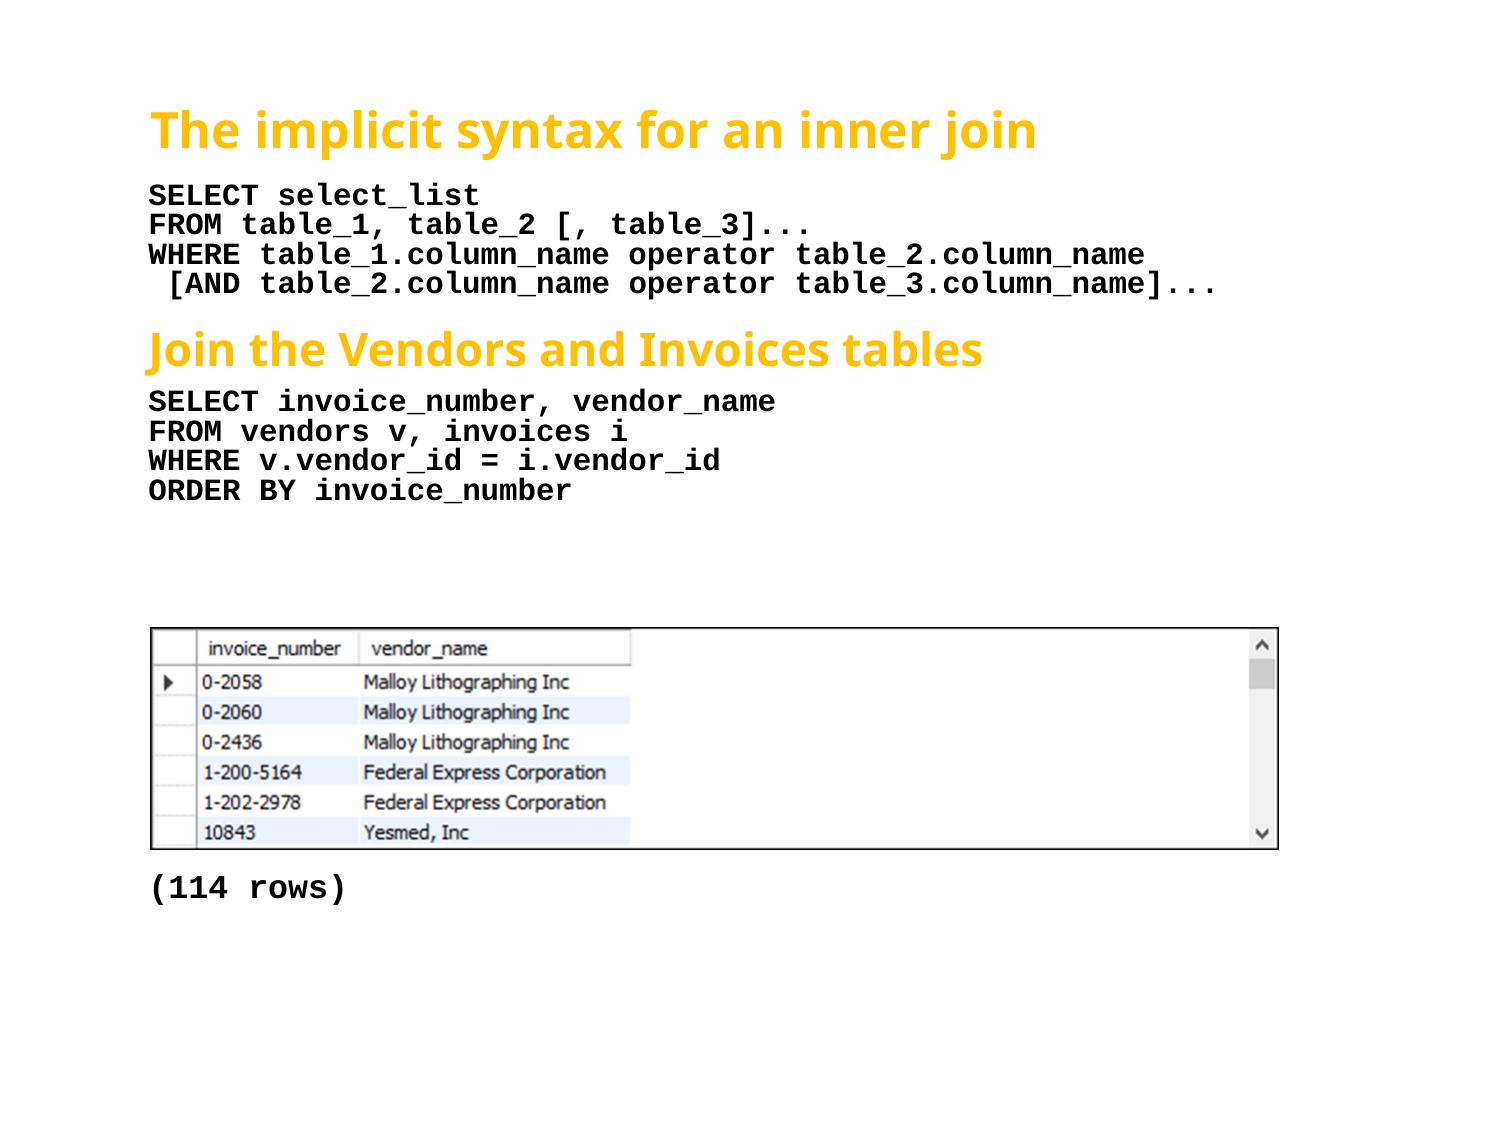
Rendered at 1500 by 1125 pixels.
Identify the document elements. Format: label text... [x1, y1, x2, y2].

title The implicit syntax for an inner join [150, 38, 1350, 227]
list SELECT select_list FROM table_1, table_2 [, table_3]... WHERE table_1.column_name operator table_2.column_name [AND table_2.column_name operator table_3.column_name]... Join the Vendors and Invoices tables SELECT invoice_number, vendor_name FROM vendors v, invoices i WHERE v.vendor_id = i.vendor_id ORDER BY invoice_number [133, 174, 1346, 532]
list (114 rows) [133, 862, 1346, 950]
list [149, 627, 1279, 851]
